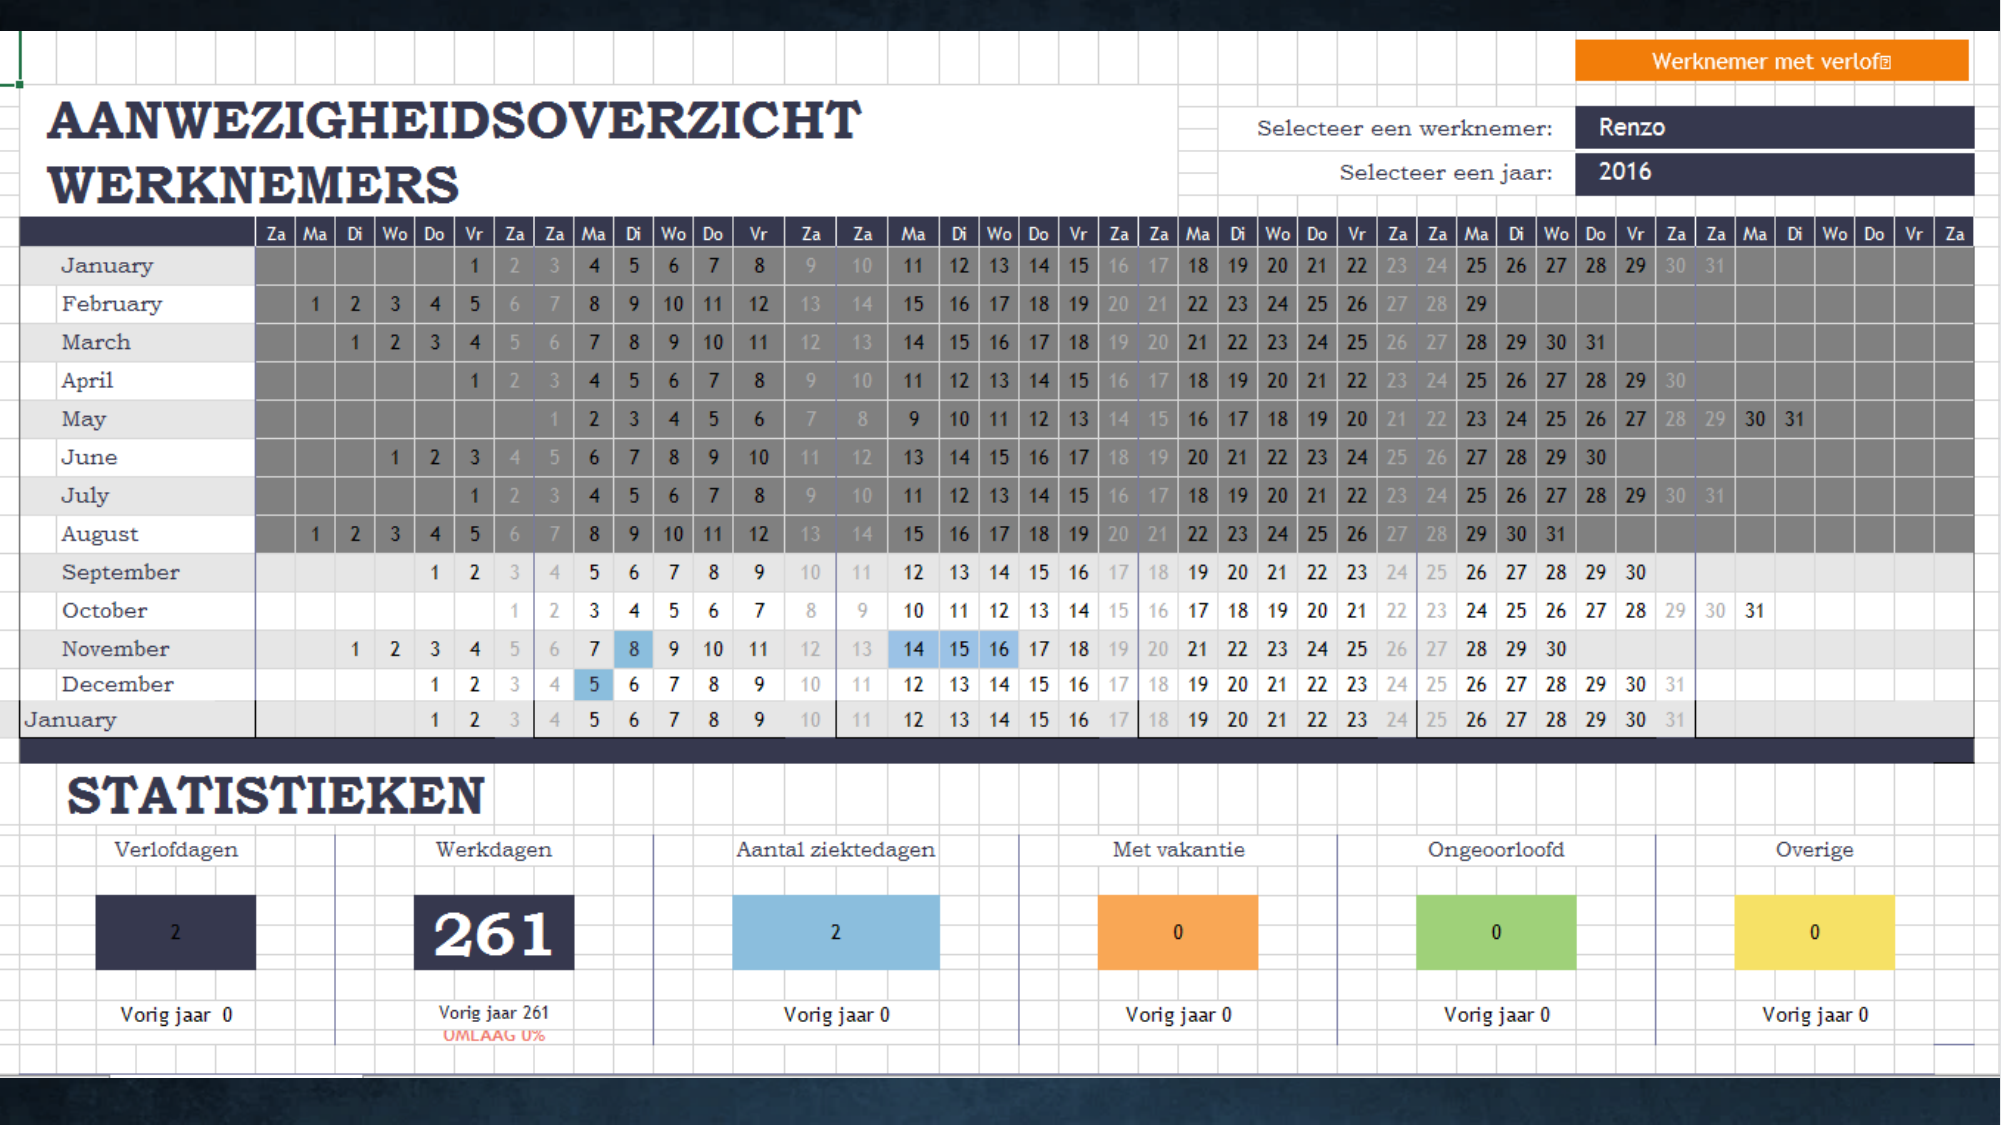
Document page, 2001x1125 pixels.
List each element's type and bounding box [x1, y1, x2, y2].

picture [0, 0, 2001, 1125]
list [0, 31, 2000, 1078]
